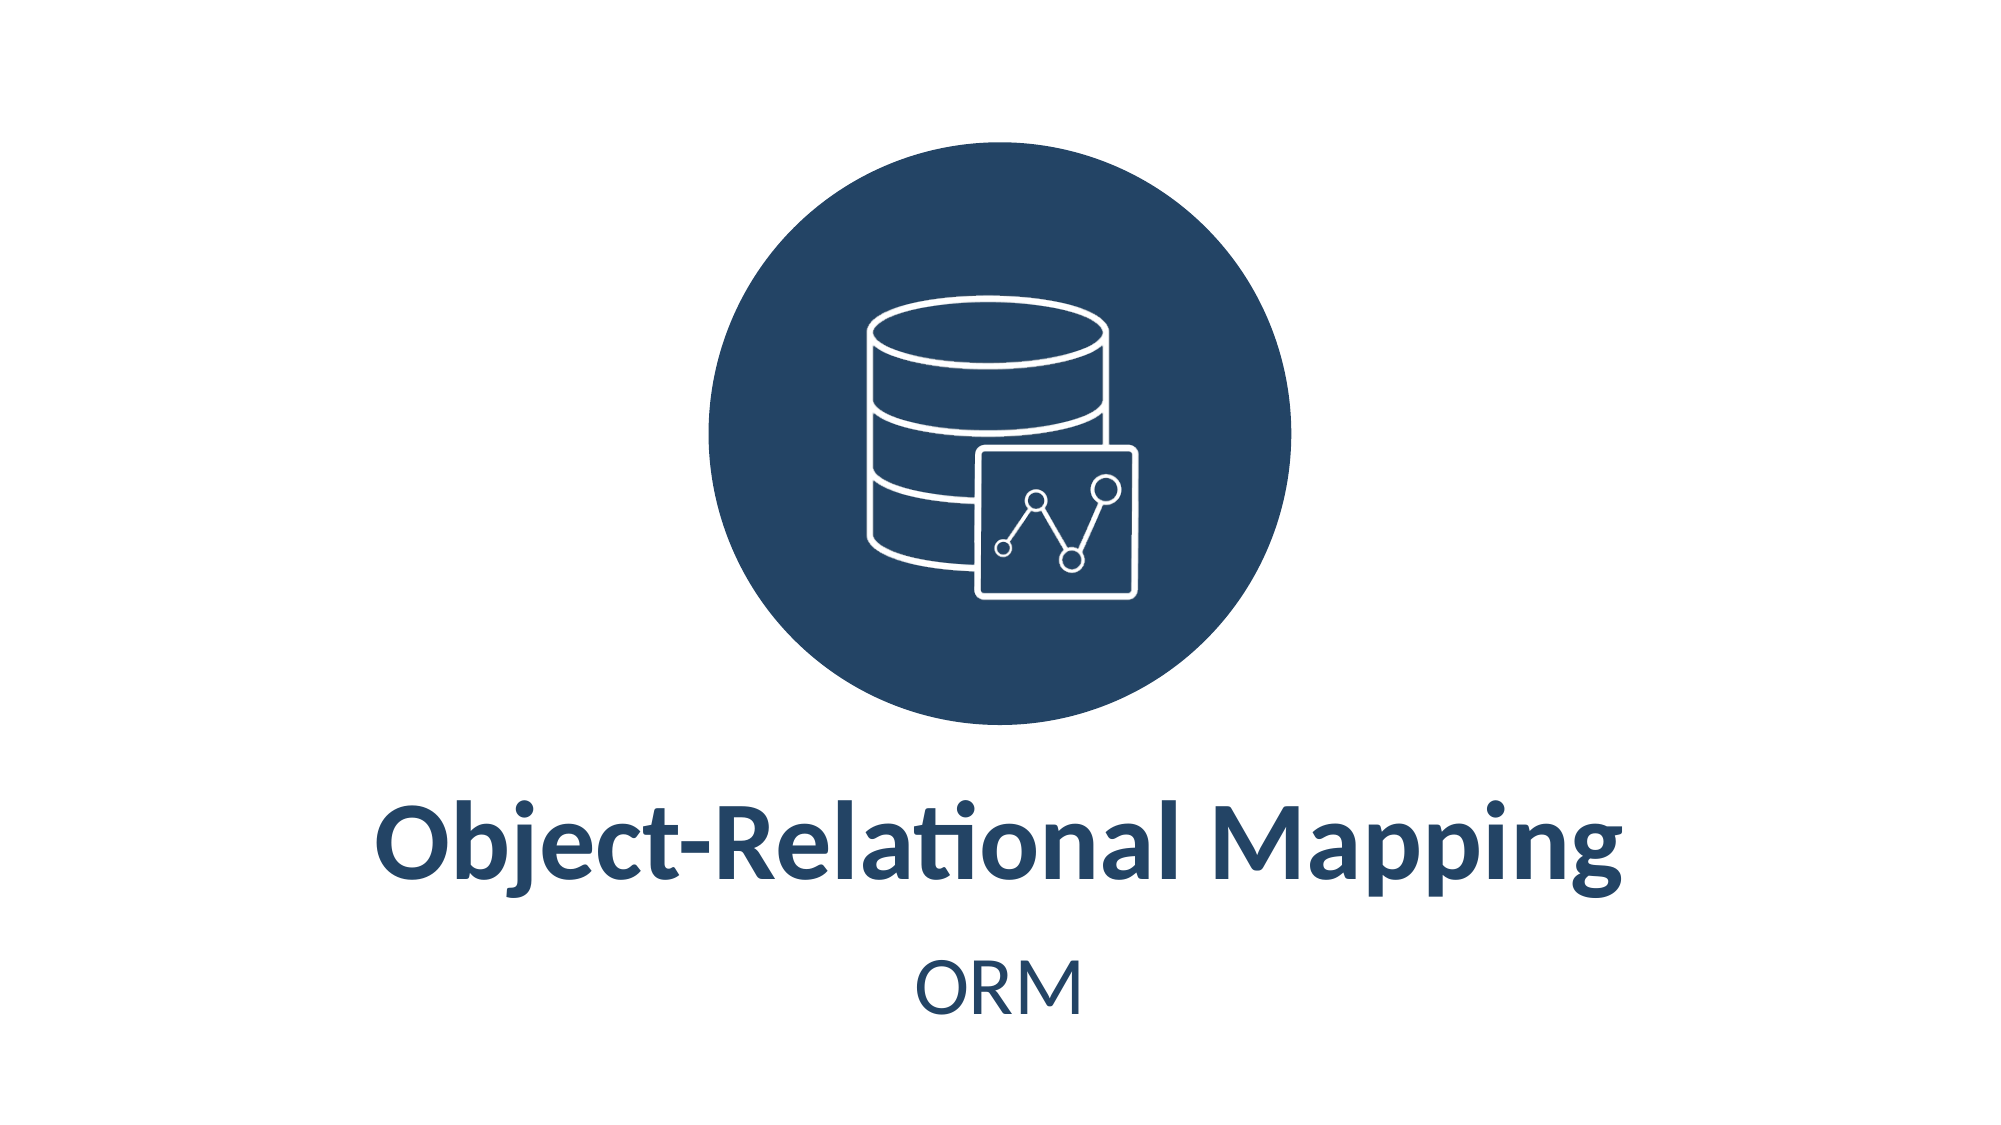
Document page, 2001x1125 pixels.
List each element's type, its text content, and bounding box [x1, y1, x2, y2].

picture [835, 281, 1165, 612]
title Object-Relational Mapping [100, 771, 1900, 898]
subtitle ORM [100, 916, 1900, 1043]
